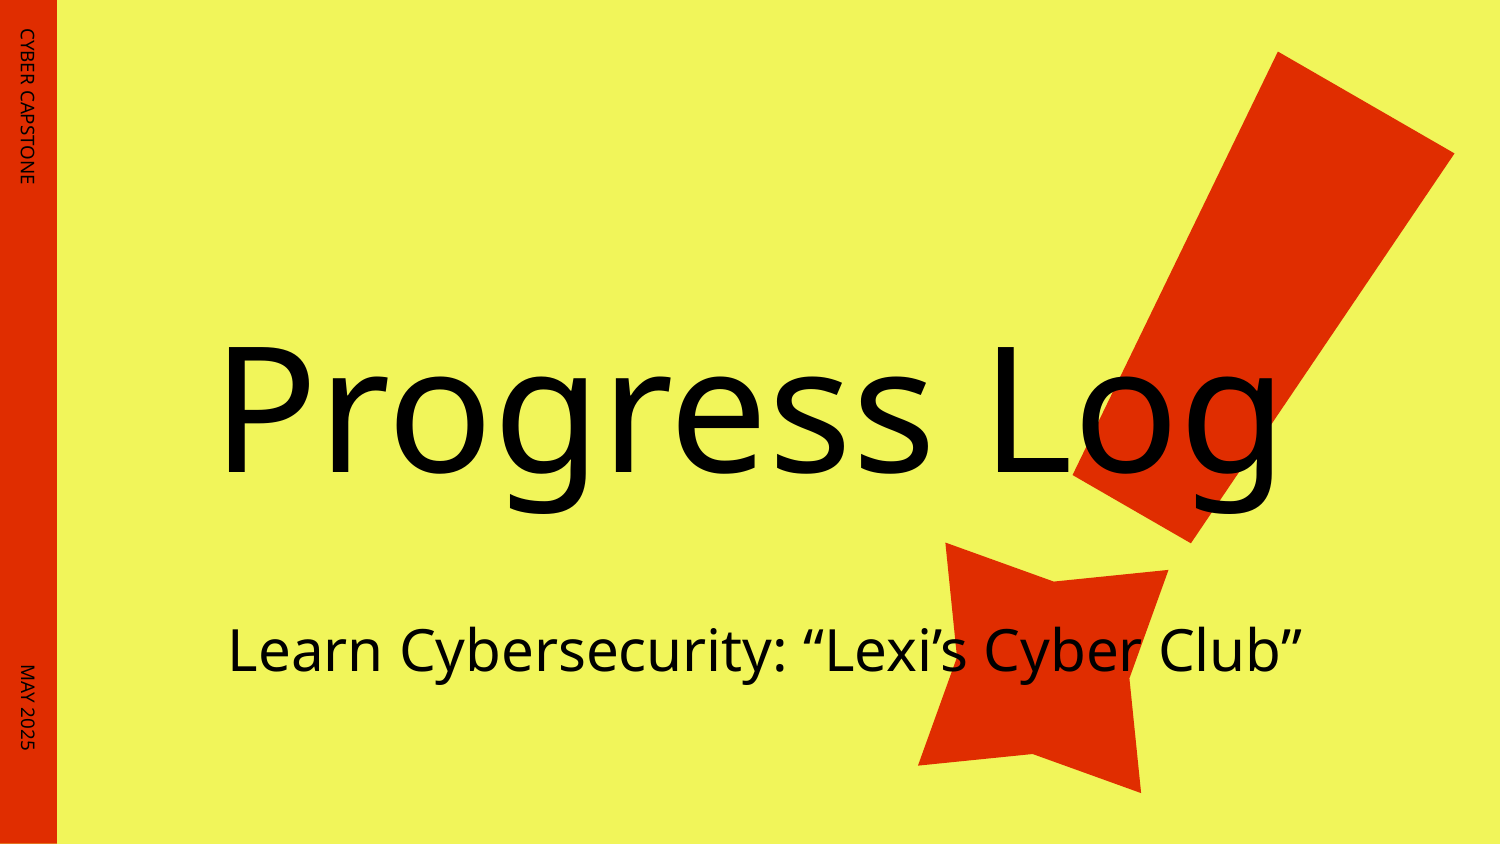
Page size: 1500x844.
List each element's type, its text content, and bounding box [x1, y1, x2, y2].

subtitle Learn Cybersecurity: “Lexi’s Cyber Club” [154, 598, 1376, 682]
title Progress Log [53, 162, 1447, 682]
subtitle MAY 2025 [0, 582, 57, 834]
subtitle CYBER CAPSTONE [0, 13, 57, 279]
